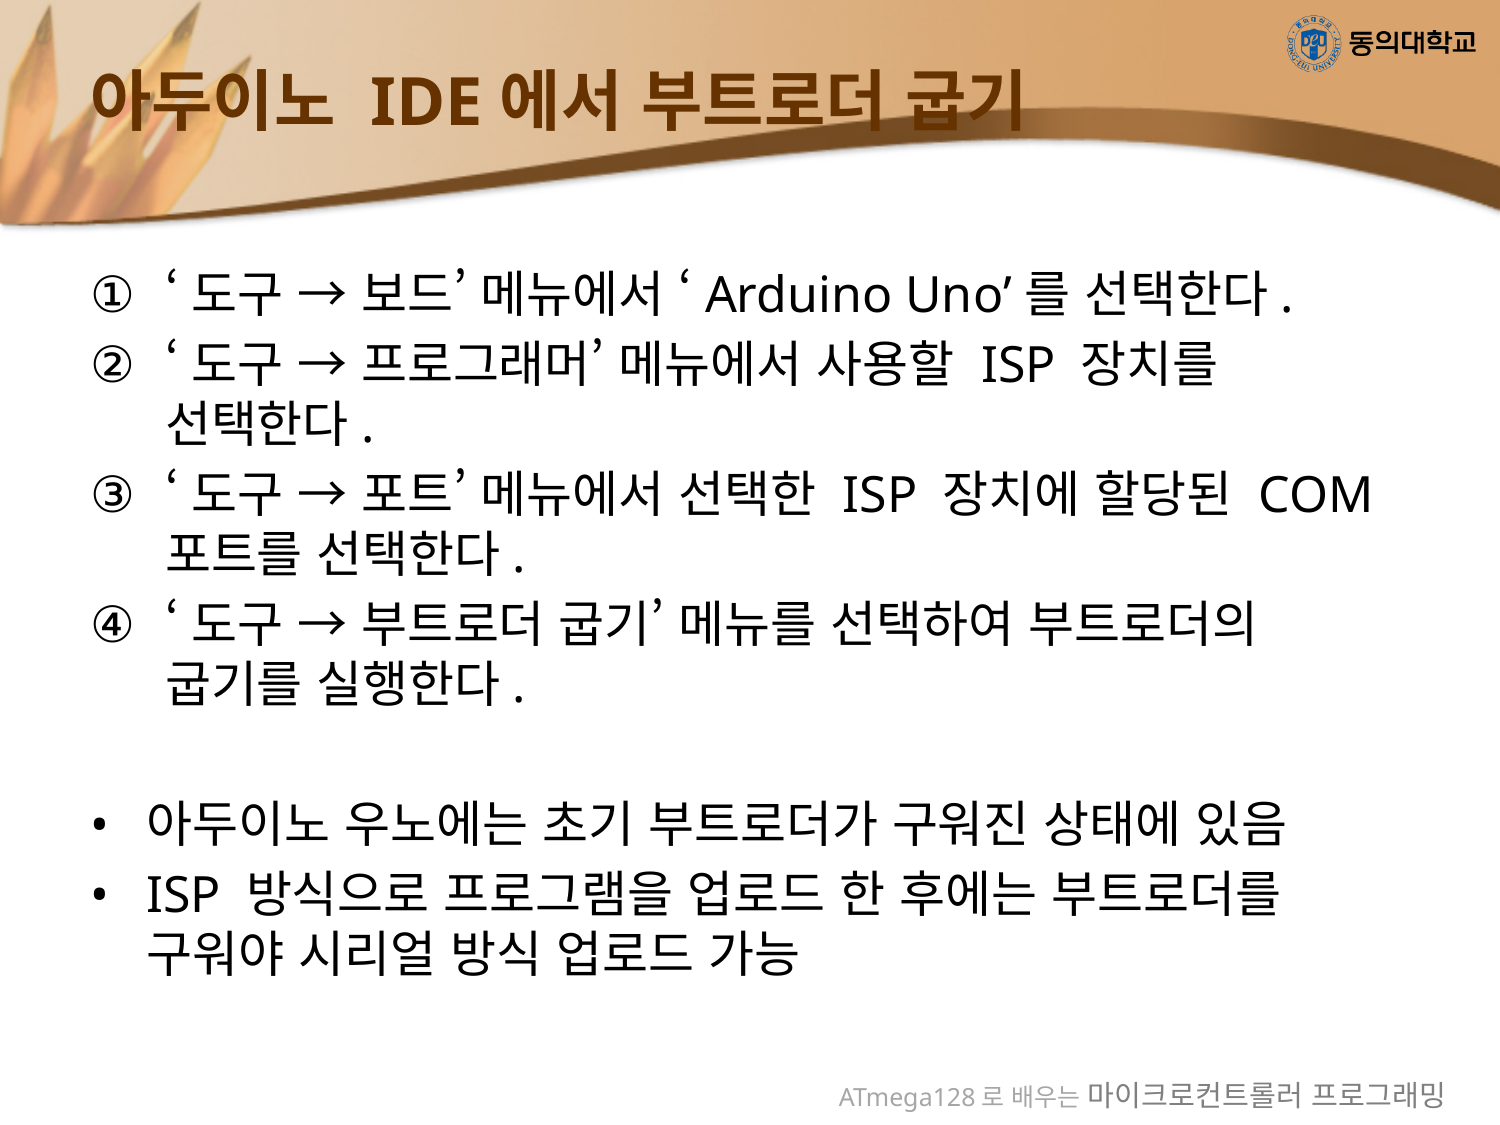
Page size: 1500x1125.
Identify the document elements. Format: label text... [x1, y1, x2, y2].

title 아두이노 IDE에서 부트로더 굽기 [75, 47, 1376, 150]
list ‘도구 → 보드’ 메뉴에서 ‘Arduino Uno’를 선택한다. ‘도구 → 프로그래머’ 메뉴에서 사용할 ISP 장치를 선택한다. ‘도구 → 포트’ 메뉴에서 선택한 ISP 장치에 할당된 COM 포트를 선택한다. ‘도구 → 부트로더 굽기’ 메뉴를 선택하여 부트로더의 굽기를 실행한다. 아두이노 우노에는 초기 부트로더가 구워진 상태에 있음 ISP 방식으로 프로그램을 업로드 한 후에는 부트로더를 구워야 시리얼 방식 업로드 가능 [75, 255, 1425, 1047]
picture [0, 0, 1500, 1125]
